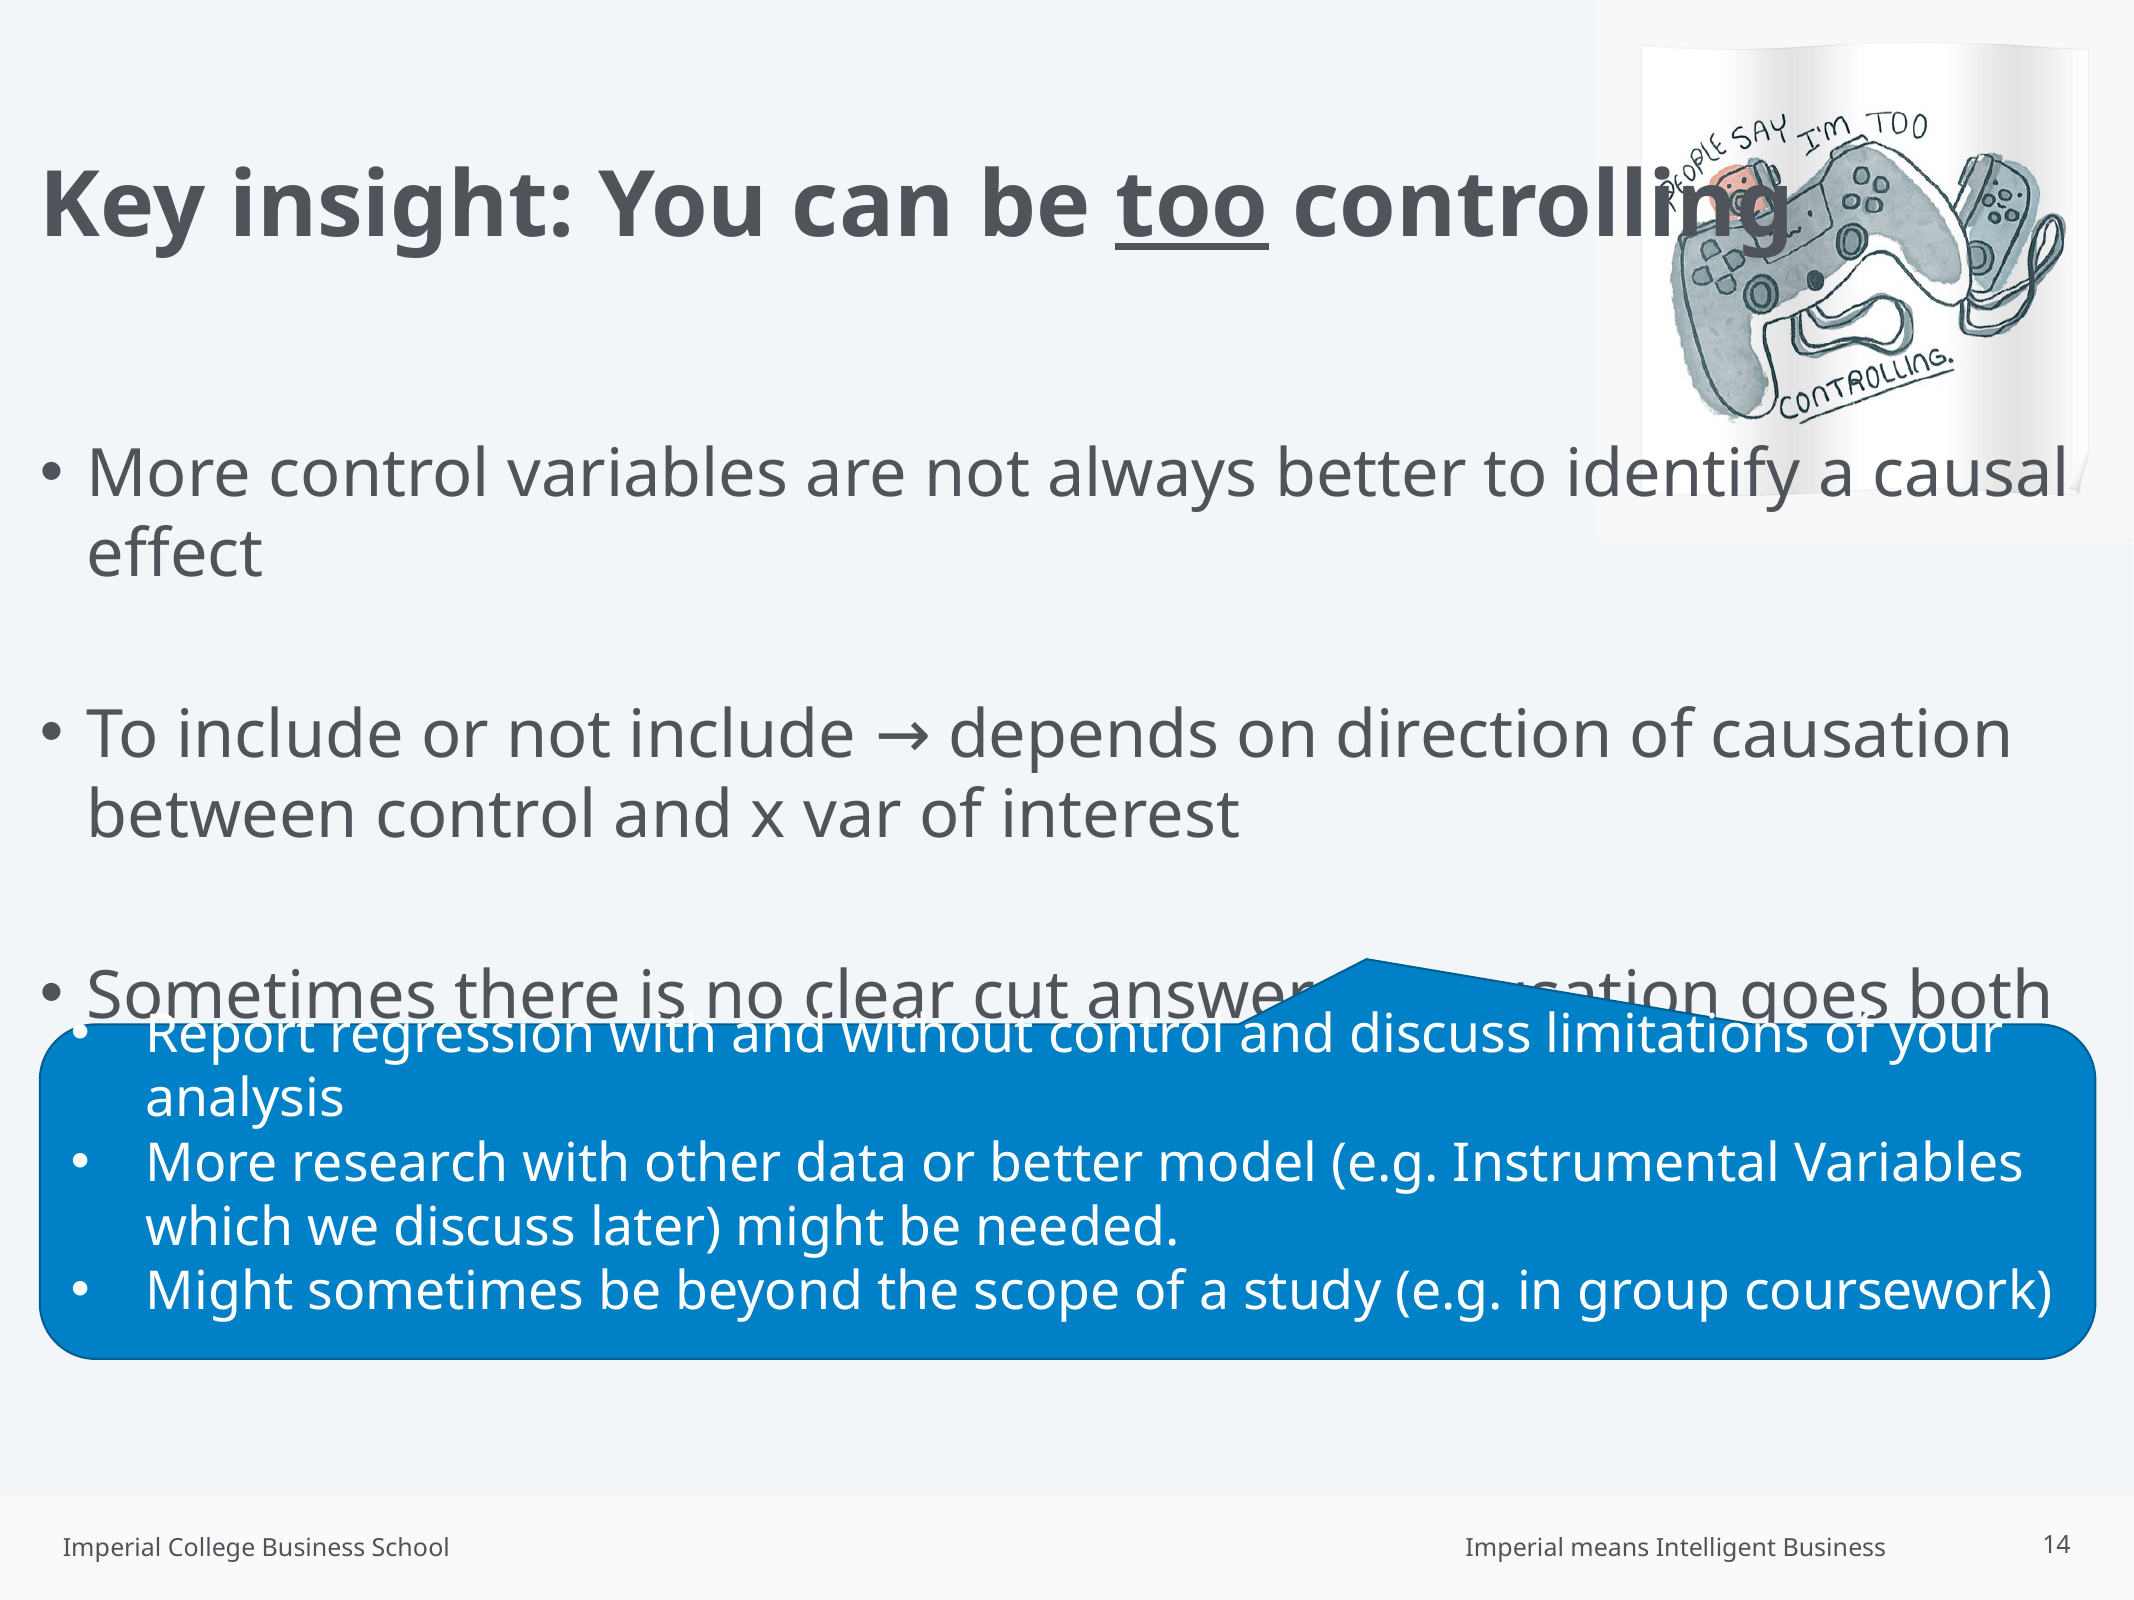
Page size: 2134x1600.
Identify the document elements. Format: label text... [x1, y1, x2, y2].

text_box More control variables are not always better to identify a causal effect To include or not include → depends on direction of causation between control and x var of interest Sometimes there is no clear cut answer as causation goes both ways [39, 430, 2096, 1068]
title Key insight: You can be too controlling [39, 175, 1595, 319]
text_box Report regression with and without control and discuss limitations of your analysis More research with other data or better model (e.g. Instrumental Variables which we discuss later) might be needed. Might sometimes be beyond the scope of a study (e.g. in group coursework) [38, 958, 2097, 1360]
picture [1595, 0, 2134, 539]
